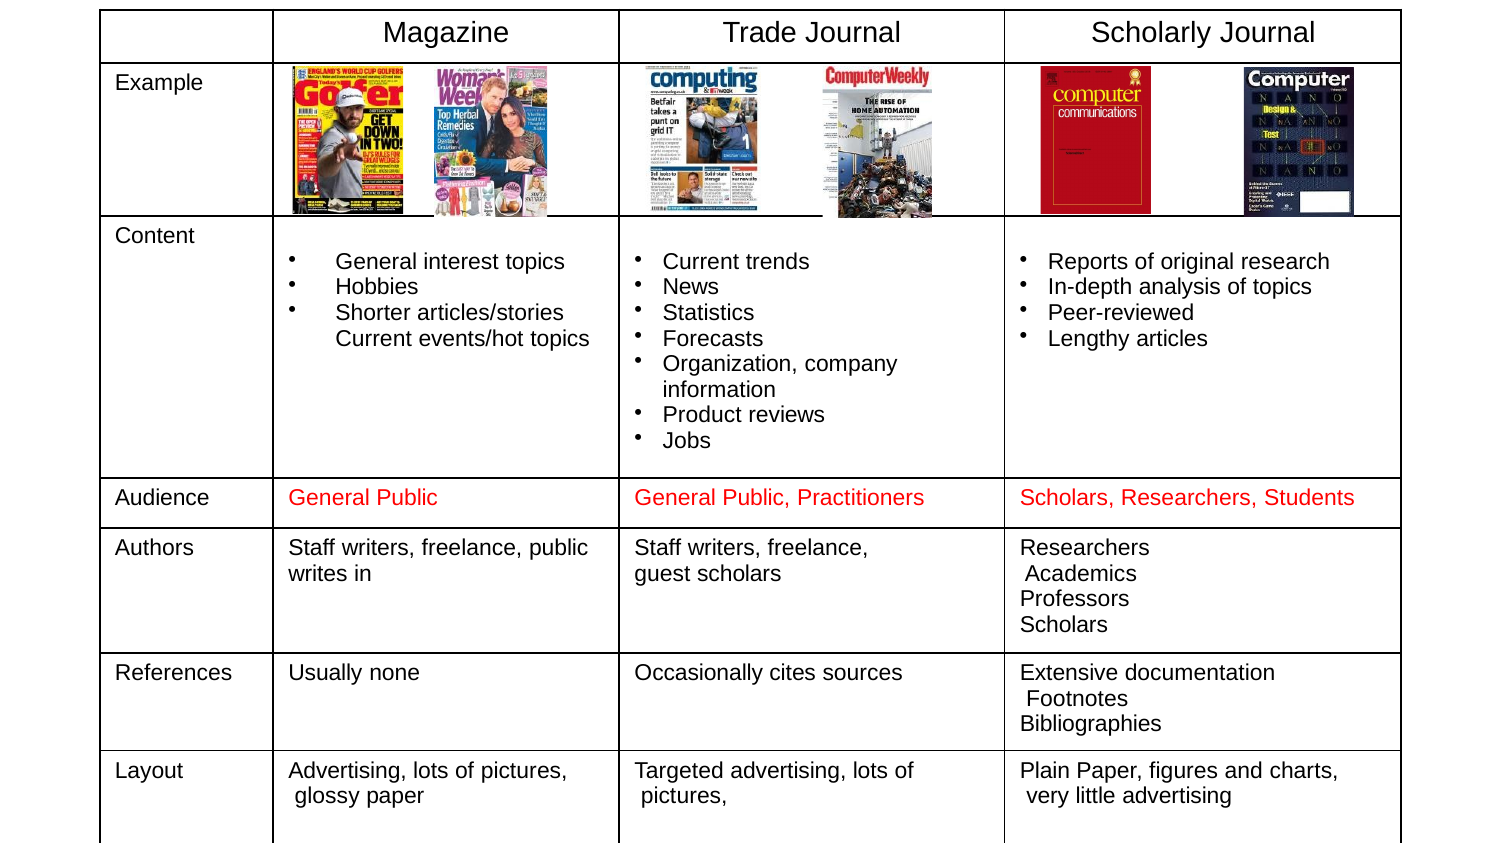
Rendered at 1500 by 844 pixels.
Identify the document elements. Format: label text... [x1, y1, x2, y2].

text_box [645, 66, 761, 214]
table_header Trade Journal [620, 11, 1004, 62]
table_cell [620, 64, 1004, 215]
text_box [1040, 66, 1151, 214]
text_box [292, 66, 404, 214]
table_cell Researchers Academics Professors Scholars [1005, 529, 1400, 652]
table_cell Targeted advertising, lots of pictures, [620, 751, 1004, 843]
table_cell Staff writers, freelance, public writes in [274, 529, 618, 652]
table_cell Layout [101, 751, 272, 843]
table_cell Staff writers, freelance, guest scholars [620, 529, 1004, 652]
text_box [1243, 67, 1354, 217]
table_header Magazine [274, 11, 618, 62]
table_cell Scholars, Researchers, Students [1005, 479, 1400, 527]
table_cell References [101, 654, 272, 750]
table_cell Example [101, 64, 272, 215]
table_cell Extensive documentation Footnotes Bibliographies [1005, 654, 1400, 750]
table_cell Plain Paper, figures and charts, very little advertising [1005, 751, 1400, 843]
table_cell Usually none [274, 654, 618, 750]
table_cell [274, 64, 618, 215]
table_cell General Public [274, 479, 618, 527]
table_cell Advertising, lots of pictures, glossy paper [274, 751, 618, 843]
table_cell Current trends News Statistics Forecasts Organization, company information Product reviews Jobs [620, 217, 1004, 477]
table_cell Content [101, 217, 272, 477]
table_cell Audience [101, 479, 272, 527]
text_box [822, 66, 932, 218]
table_header [101, 11, 272, 62]
table_cell General Public, Practitioners [620, 479, 1004, 527]
table_cell Authors [101, 529, 272, 652]
table_header Scholarly Journal [1005, 11, 1400, 62]
text_box [434, 66, 548, 217]
table_cell Reports of original research In-depth analysis of topics Peer-reviewed Lengthy articles [1005, 217, 1400, 477]
table_cell [1005, 64, 1400, 215]
table_cell Occasionally cites sources [620, 654, 1004, 750]
table_cell General interest topics Hobbies Shorter articles/stories Current events/hot topics [274, 217, 618, 477]
